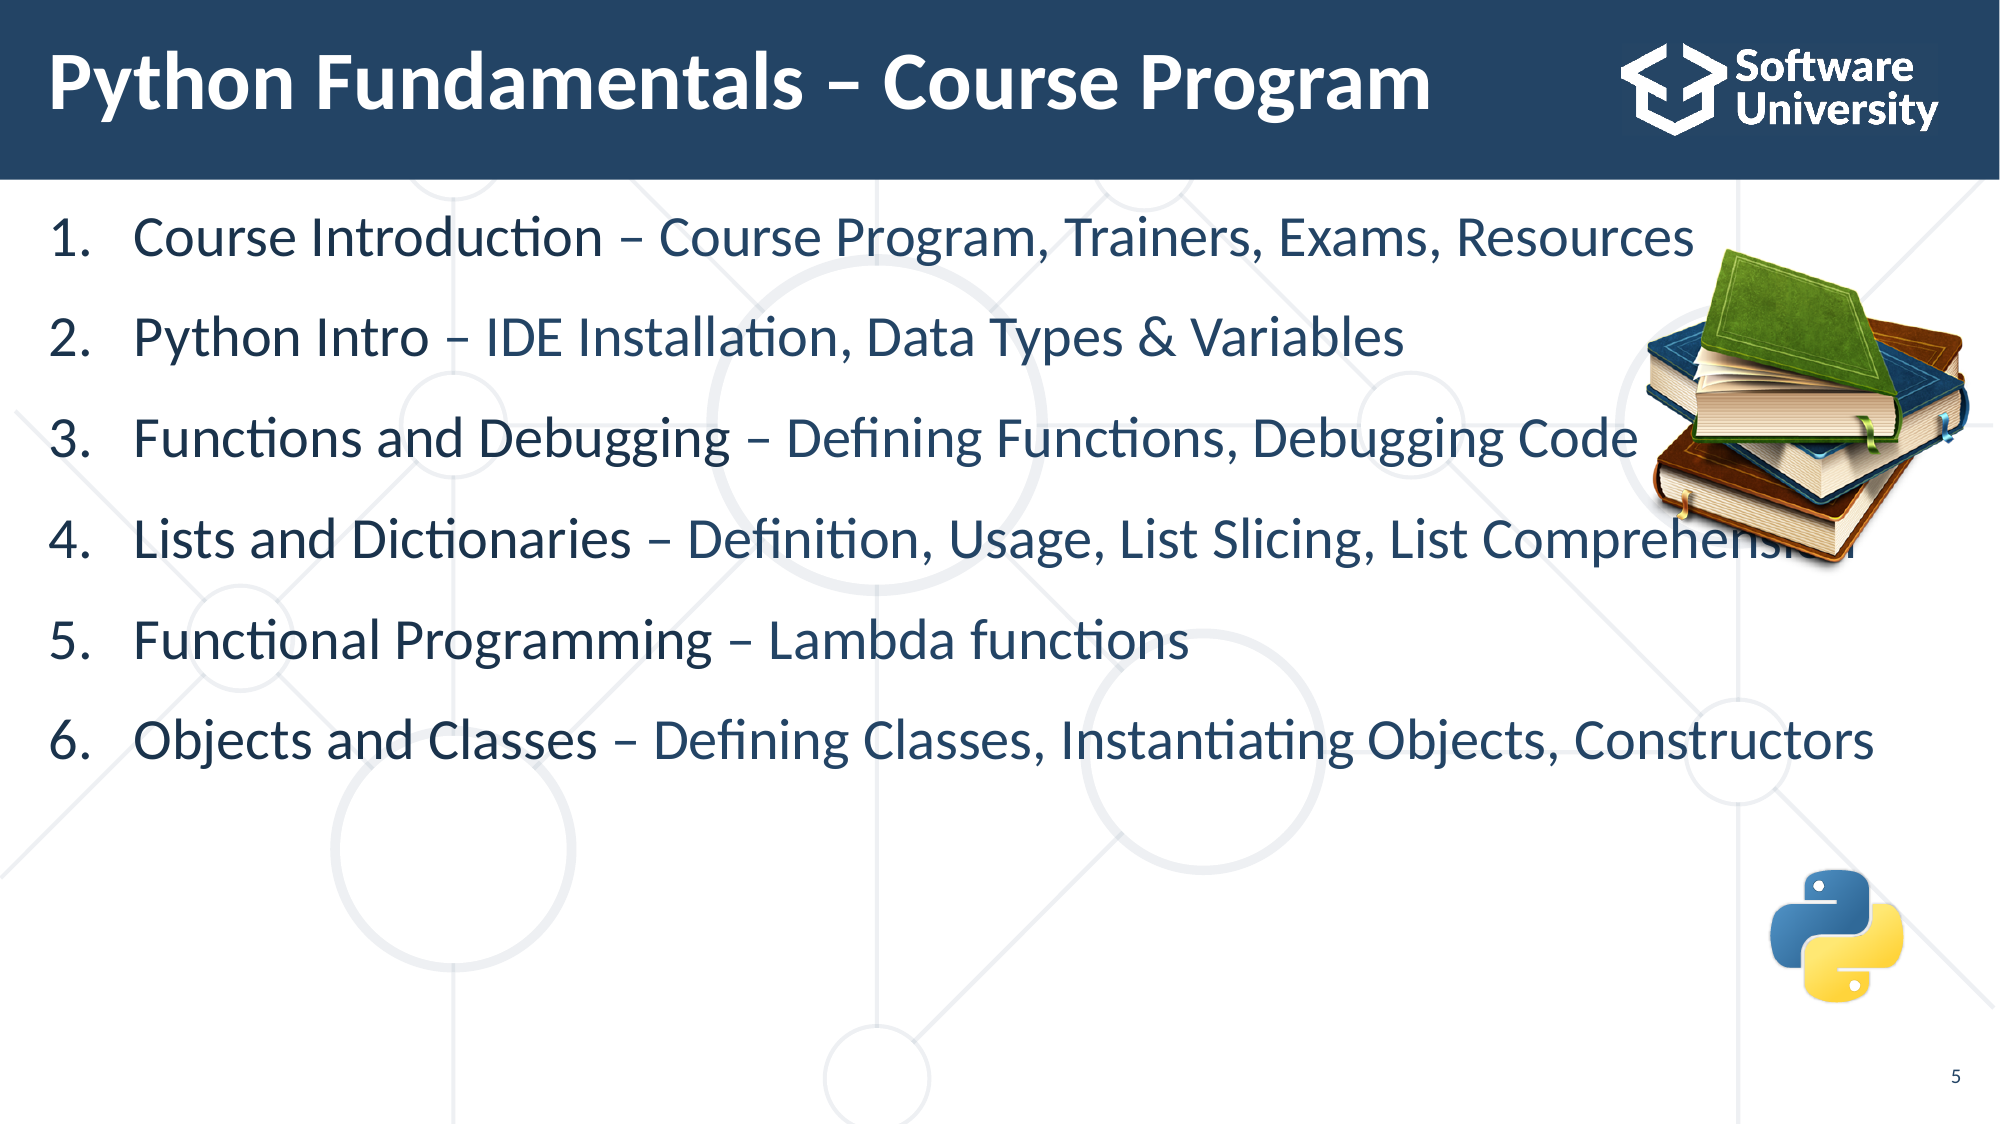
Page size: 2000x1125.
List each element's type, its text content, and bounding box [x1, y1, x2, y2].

picture [1621, 43, 1939, 136]
list Course Introduction – Course Program, Trainers, Exams, Resources Python Intro – IDE Installation, Data Types & Variables Functions and Debugging – Defining Functions, Debugging Code Lists and Dictionaries – Definition, Usage, List Slicing, List Comprehension Functional Programming – Lambda functions Objects and Classes – Defining Classes, Instantiating Objects, Constructors [31, 188, 1968, 1089]
picture [1643, 248, 1972, 577]
slide_number 5 [1896, 1049, 1968, 1101]
picture [1740, 840, 1933, 1033]
title Python Fundamentals – Course Program [31, 16, 1591, 162]
